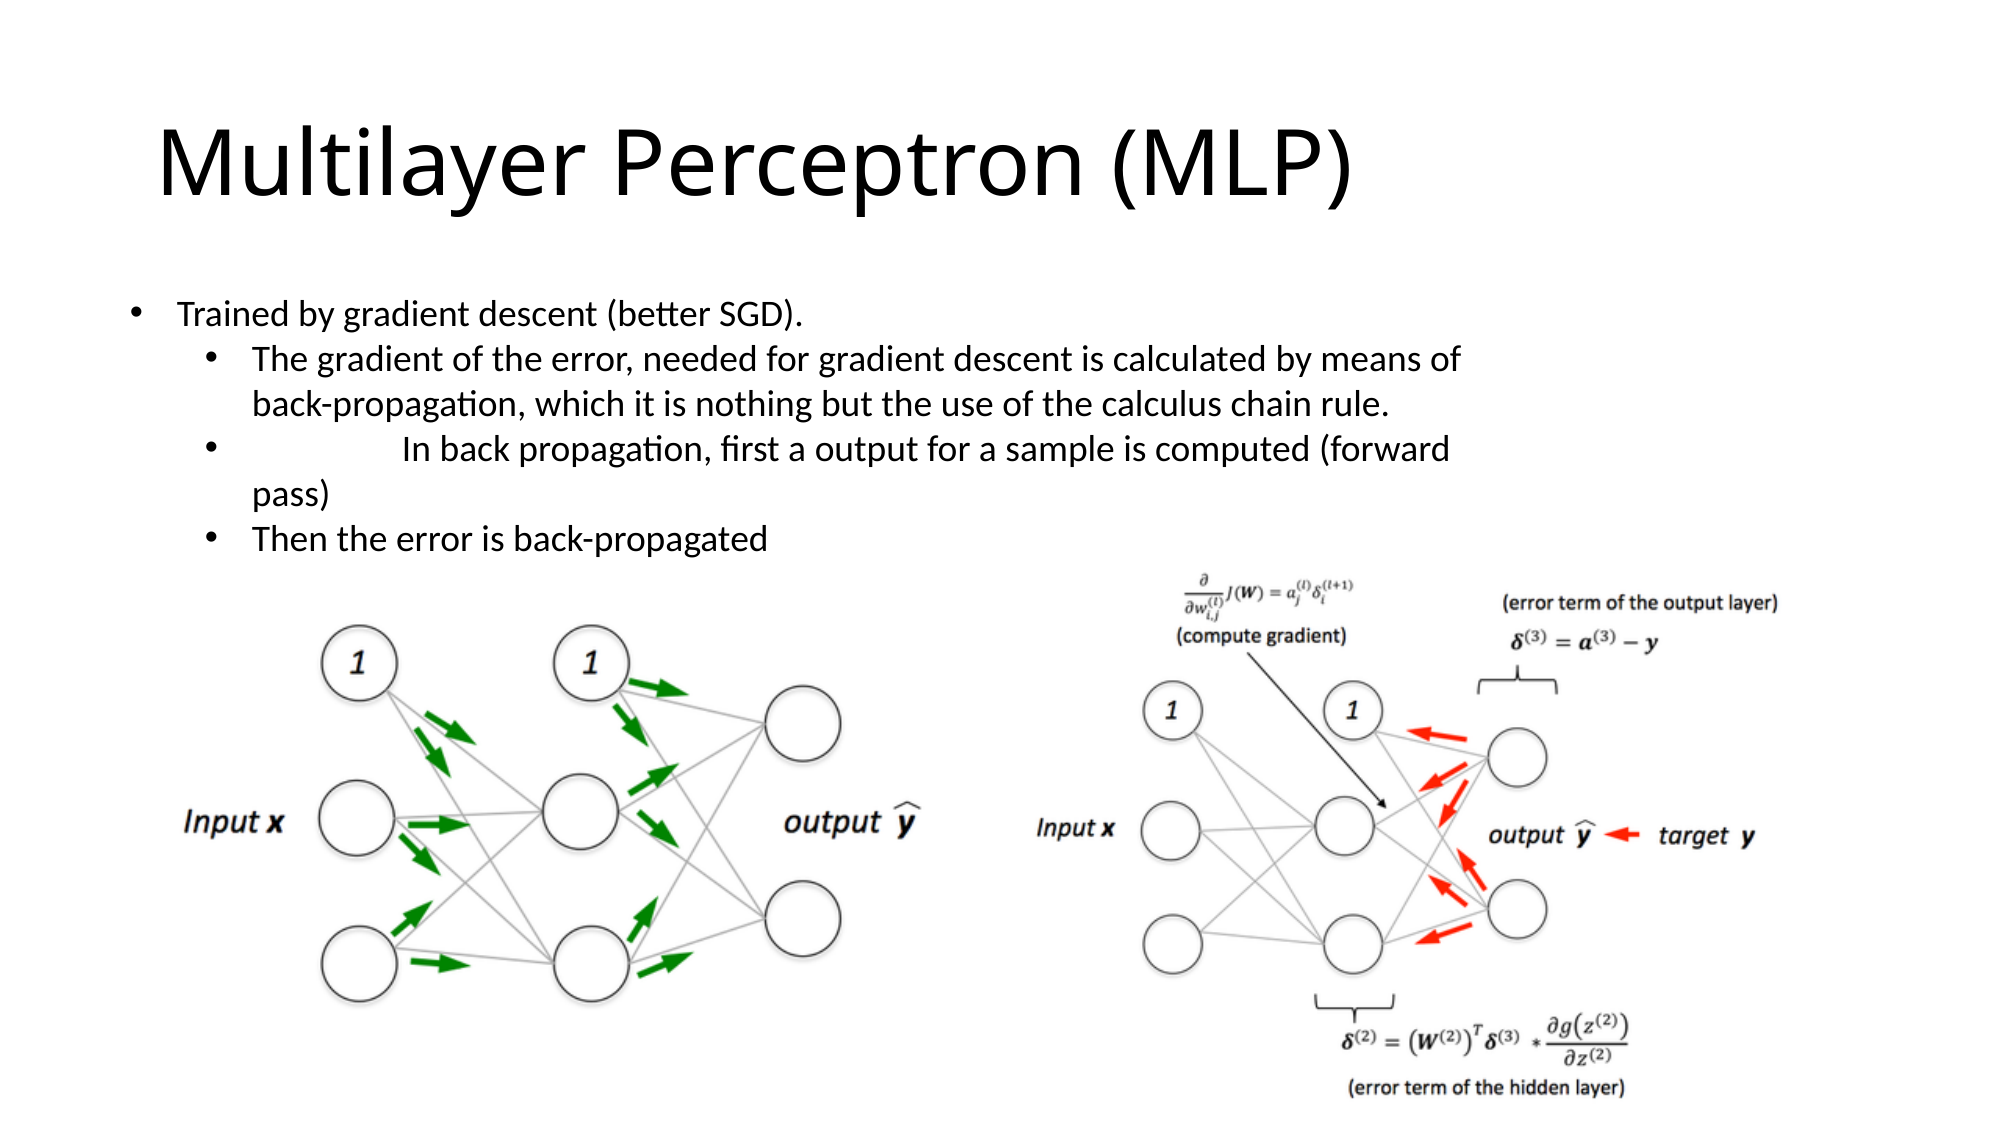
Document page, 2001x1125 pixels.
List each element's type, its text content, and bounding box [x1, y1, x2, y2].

title Multilayer Perceptron (MLP) [140, 57, 1866, 275]
text_box Trained by gradient descent (better SGD). The gradient of the error, needed for gradient descent is calculated by means of back-propagation, which it is nothing but the use of the calculus chain rule. In back propagation, first a output for a sample is computed (forward pass) Then the error is back-propagated [115, 281, 1552, 567]
picture [175, 606, 934, 1034]
picture [1030, 568, 1788, 1125]
